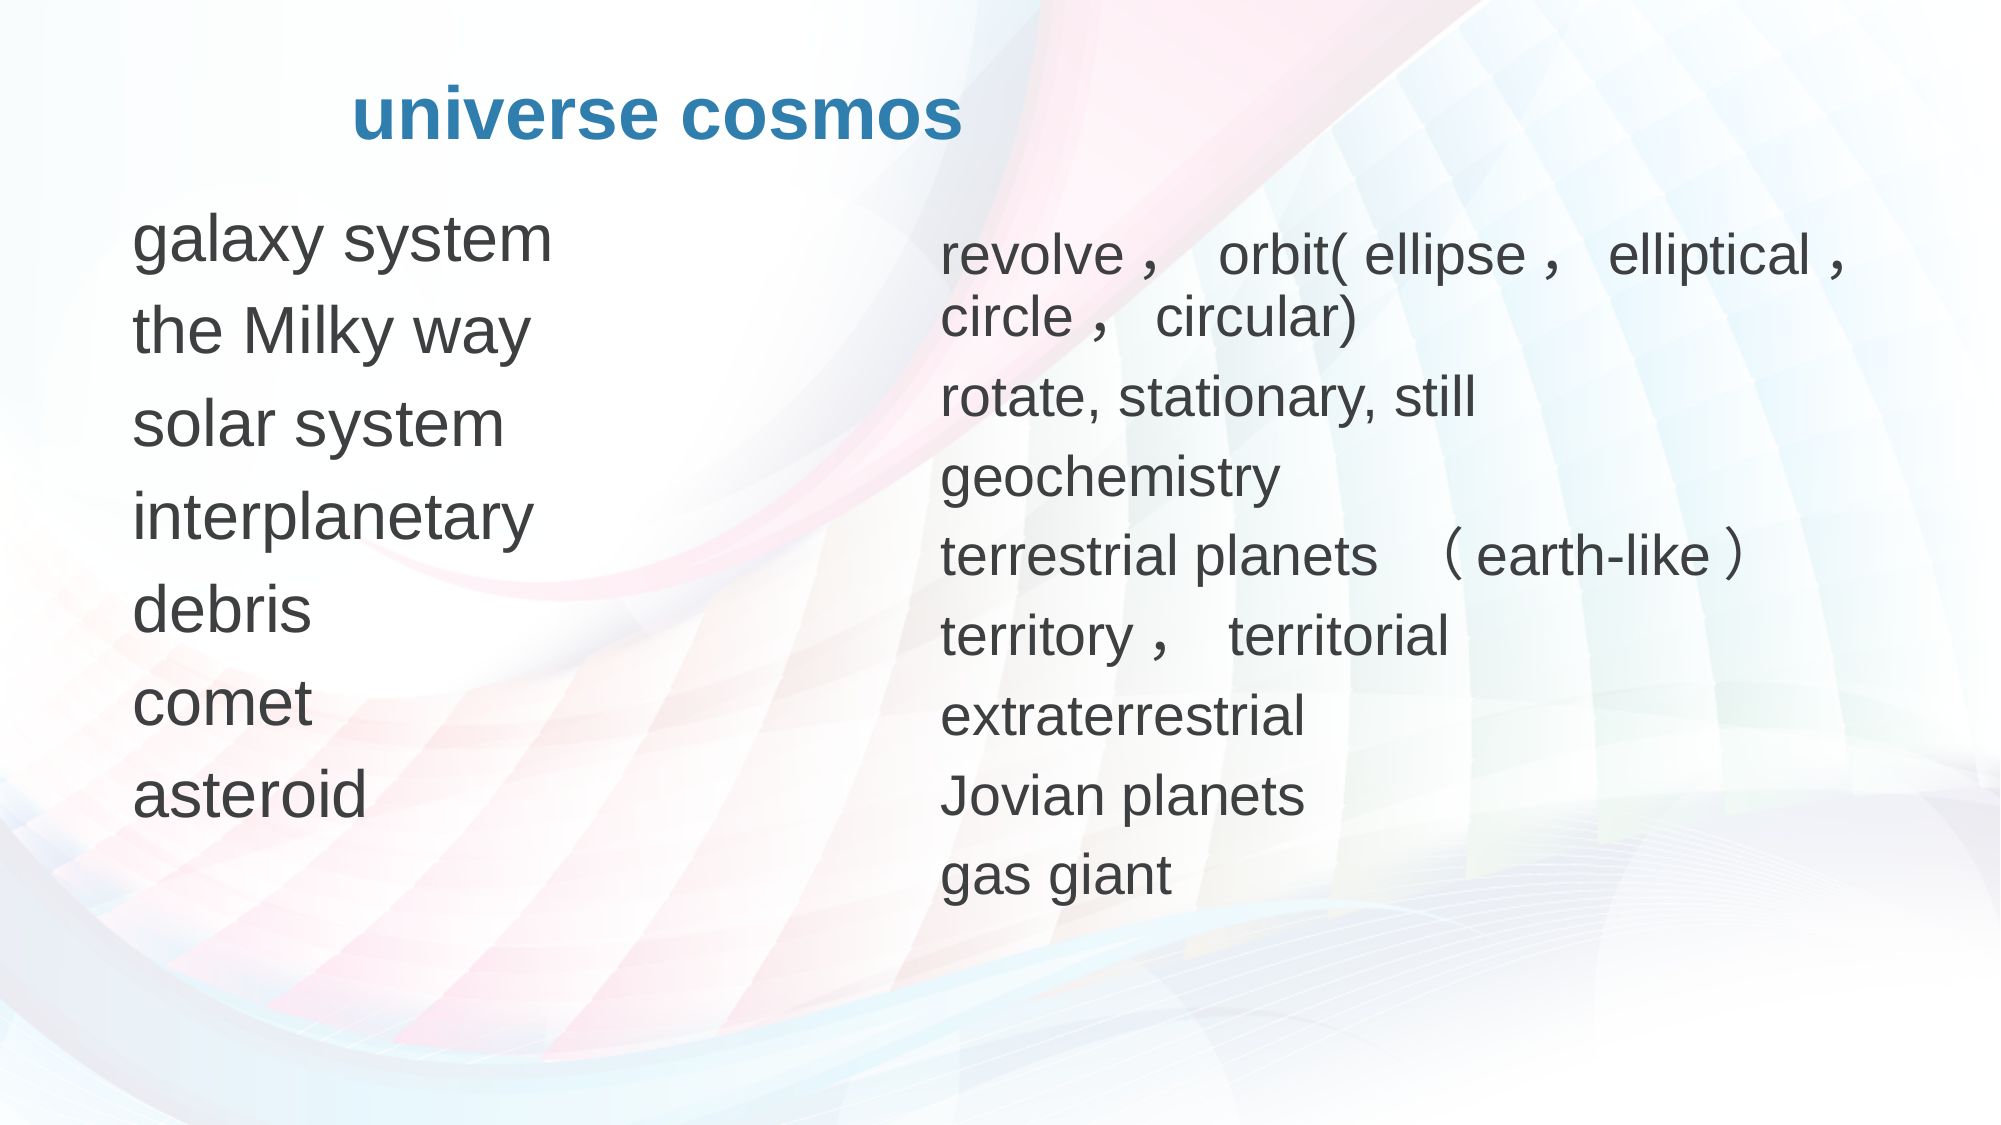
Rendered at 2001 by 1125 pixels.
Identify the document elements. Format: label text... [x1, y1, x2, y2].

title universe cosmos [336, 65, 1663, 165]
list revolve， orbit( ellipse，elliptical，circle，circular) rotate, stationary, still geochemistry terrestrial planets （earth-like） territory， territorial extraterrestrial Jovian planets gas giant [925, 217, 1919, 960]
picture [0, 0, 2001, 1125]
list galaxy system the Milky way solar system interplanetary debris comet asteroid [116, 196, 755, 982]
